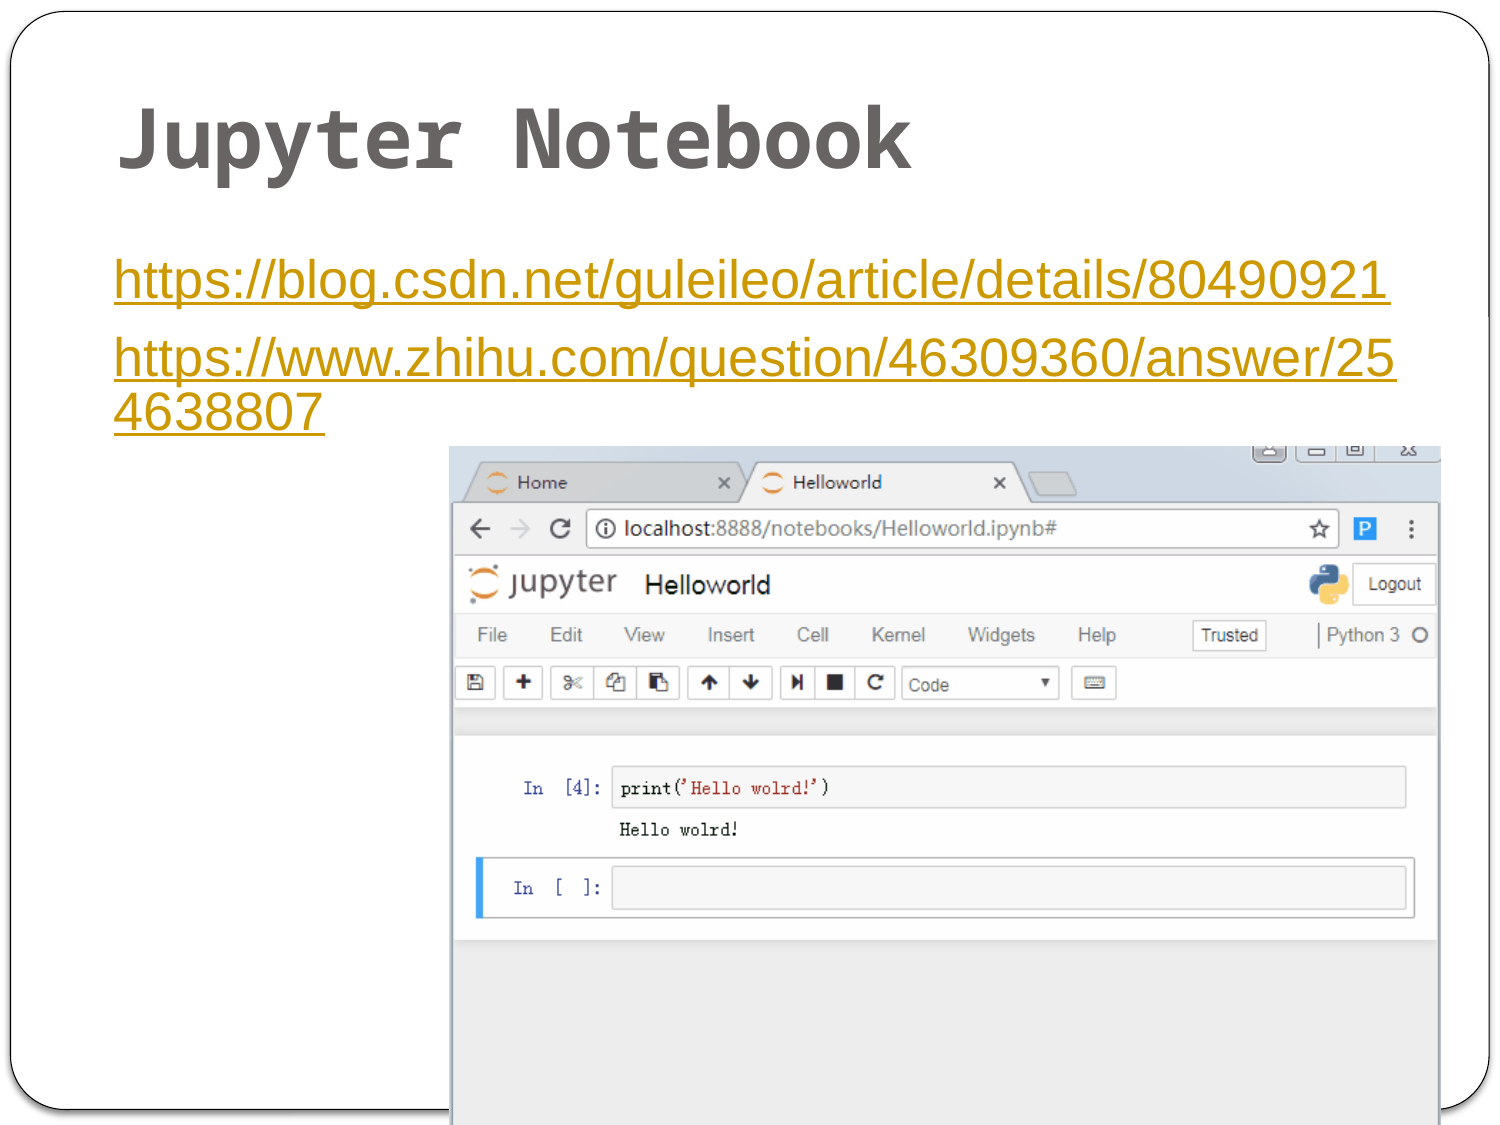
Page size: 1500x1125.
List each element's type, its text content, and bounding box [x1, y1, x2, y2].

title Jupyter Notebook [98, 45, 1425, 233]
picture [449, 446, 1441, 1125]
list https://blog.csdn.net/guleileo/article/details/80490921 https://www.zhihu.com/question/46309360/answer/254638807 [98, 237, 1425, 988]
